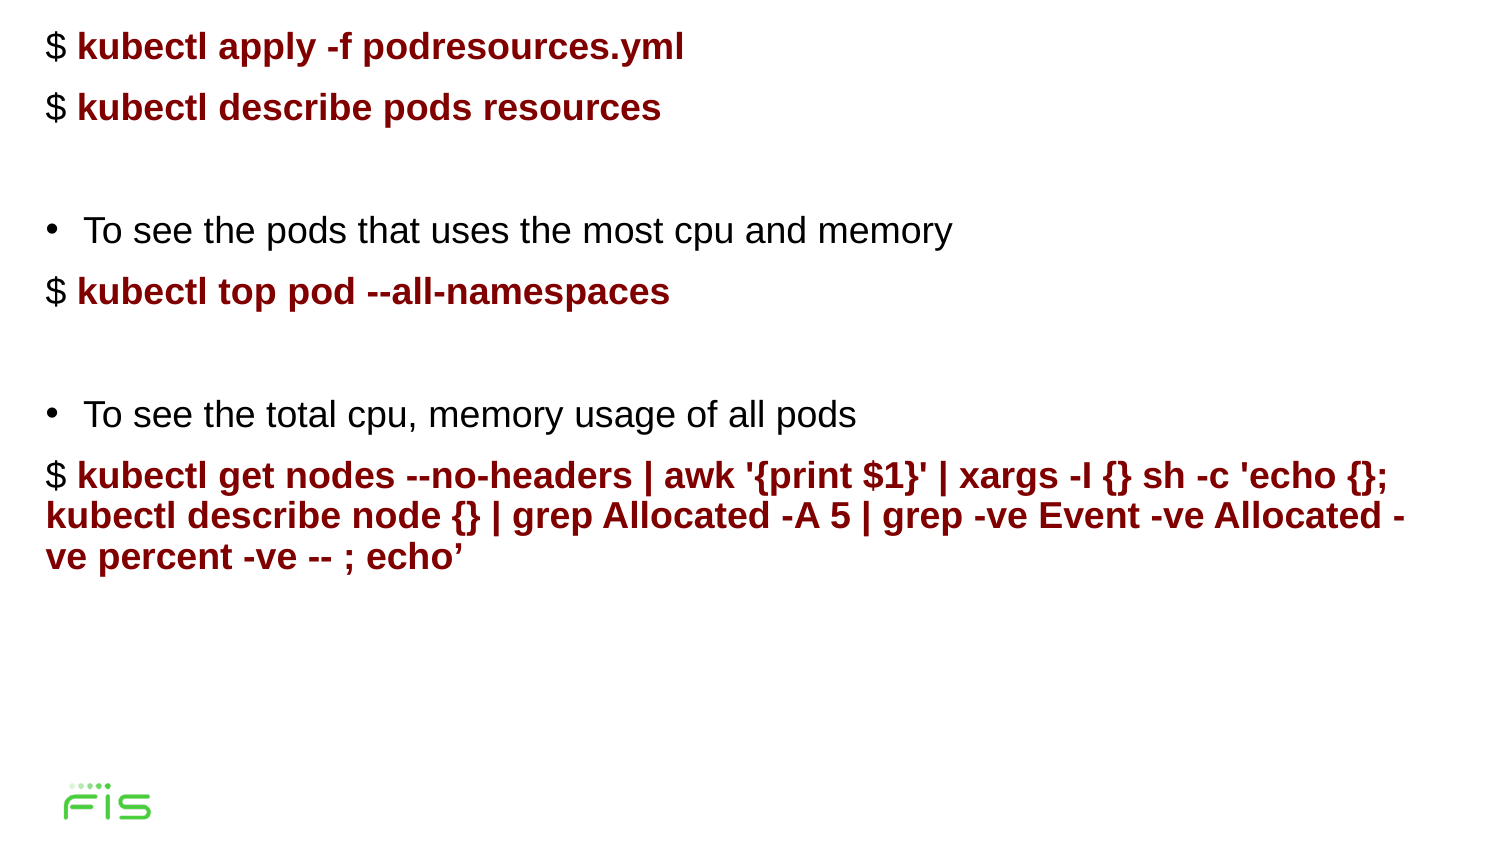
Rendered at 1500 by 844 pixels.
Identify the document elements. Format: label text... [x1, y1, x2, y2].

text_box $ kubectl apply -f podresources.yml $ kubectl describe pods resources To see the pods that uses the most cpu and memory $ kubectl top pod --all-namespaces To see the total cpu, memory usage of all pods $ kubectl get nodes --no-headers | awk '{print $1}' | xargs -I {} sh -c 'echo {}; kubectl describe node {} | grep Allocated -A 5 | grep -ve Event -ve Allocated -ve percent -ve -- ; echo’ [30, 19, 1450, 821]
